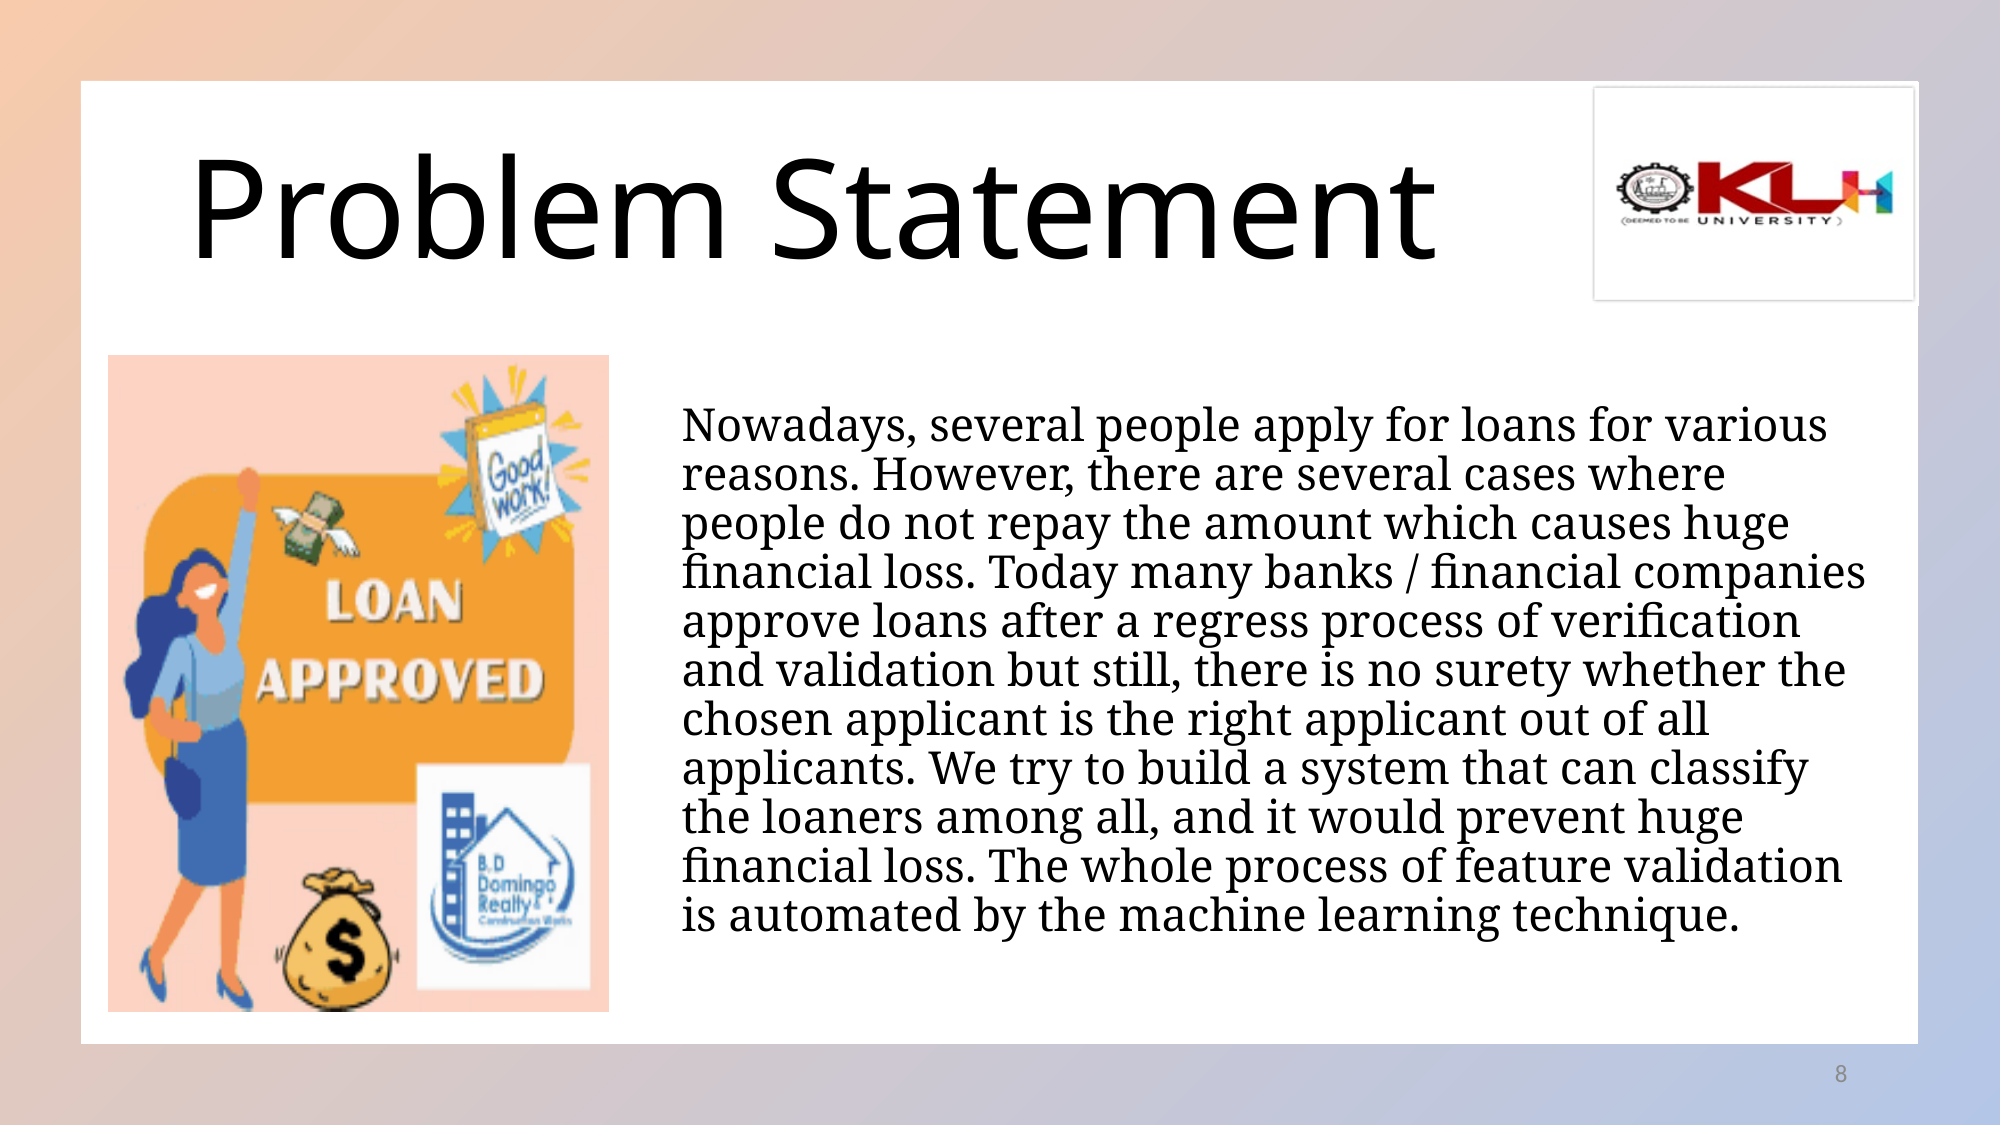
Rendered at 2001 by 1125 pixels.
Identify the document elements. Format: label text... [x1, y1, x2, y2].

slide_number 8 [1412, 1042, 1863, 1103]
text_box Problem Statement [143, 113, 1483, 294]
picture [1589, 82, 1919, 306]
list Nowadays, several people apply for loans for various reasons. However, there are several cases where people do not repay the amount which causes huge financial loss. Today many banks / financial companies approve loans after a regress process of verification and validation but still, there is no surety whether the chosen applicant is the right applicant out of all applicants. We try to build a system that can classify the loaners among all, and it would prevent huge financial loss. The whole process of feature validation is automated by the machine learning technique. [666, 395, 1892, 967]
picture [108, 355, 609, 1012]
